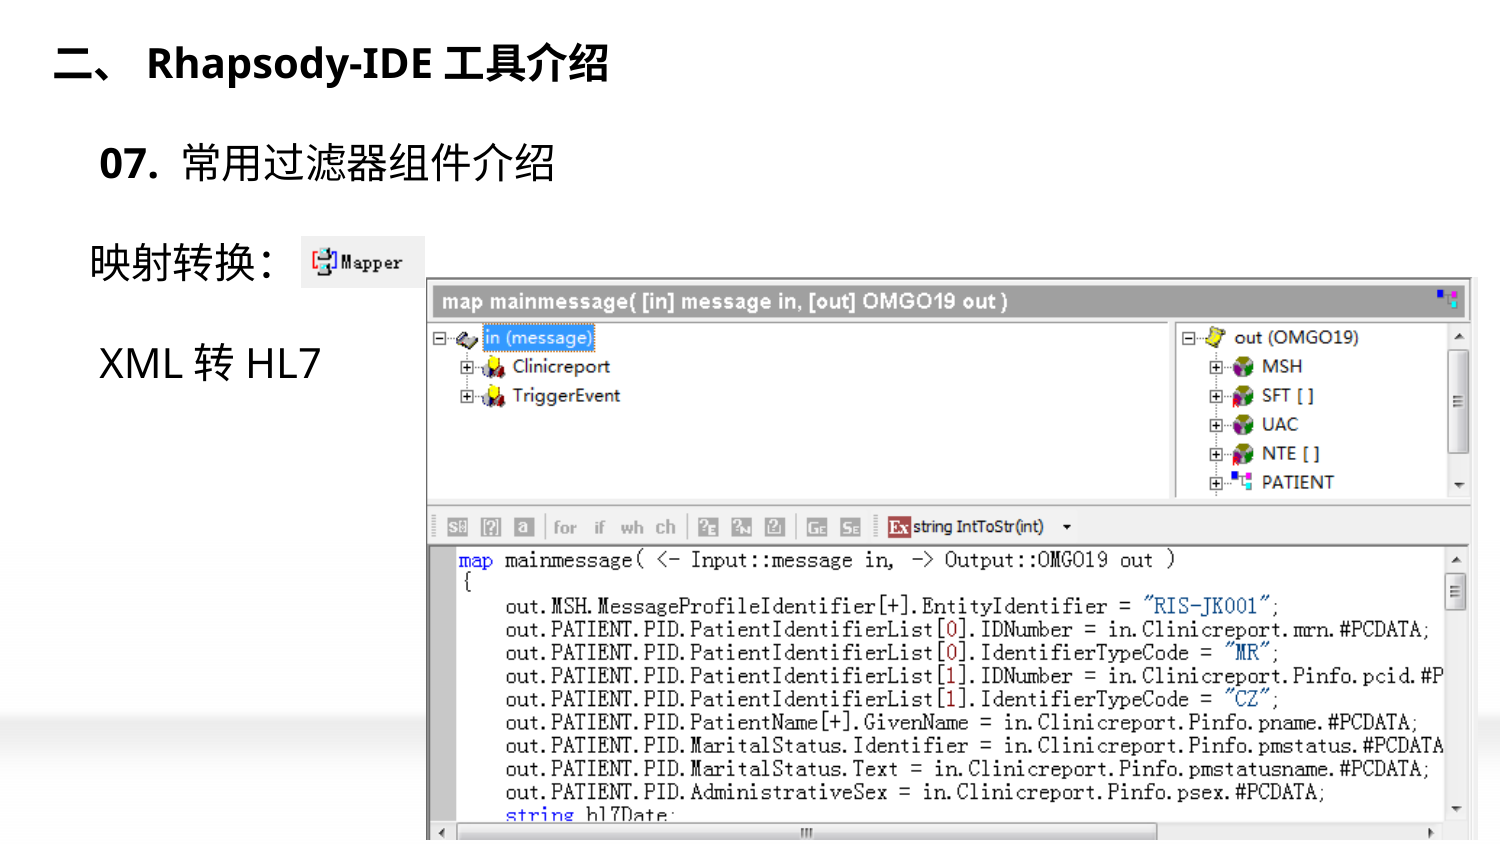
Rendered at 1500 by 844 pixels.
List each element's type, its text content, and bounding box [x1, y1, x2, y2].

picture [0, 236, 1500, 844]
title 二、Rhapsody-IDE工具介绍 07. 常用过滤器组件介绍 映射转换： XML转HL7 [37, 29, 1388, 824]
